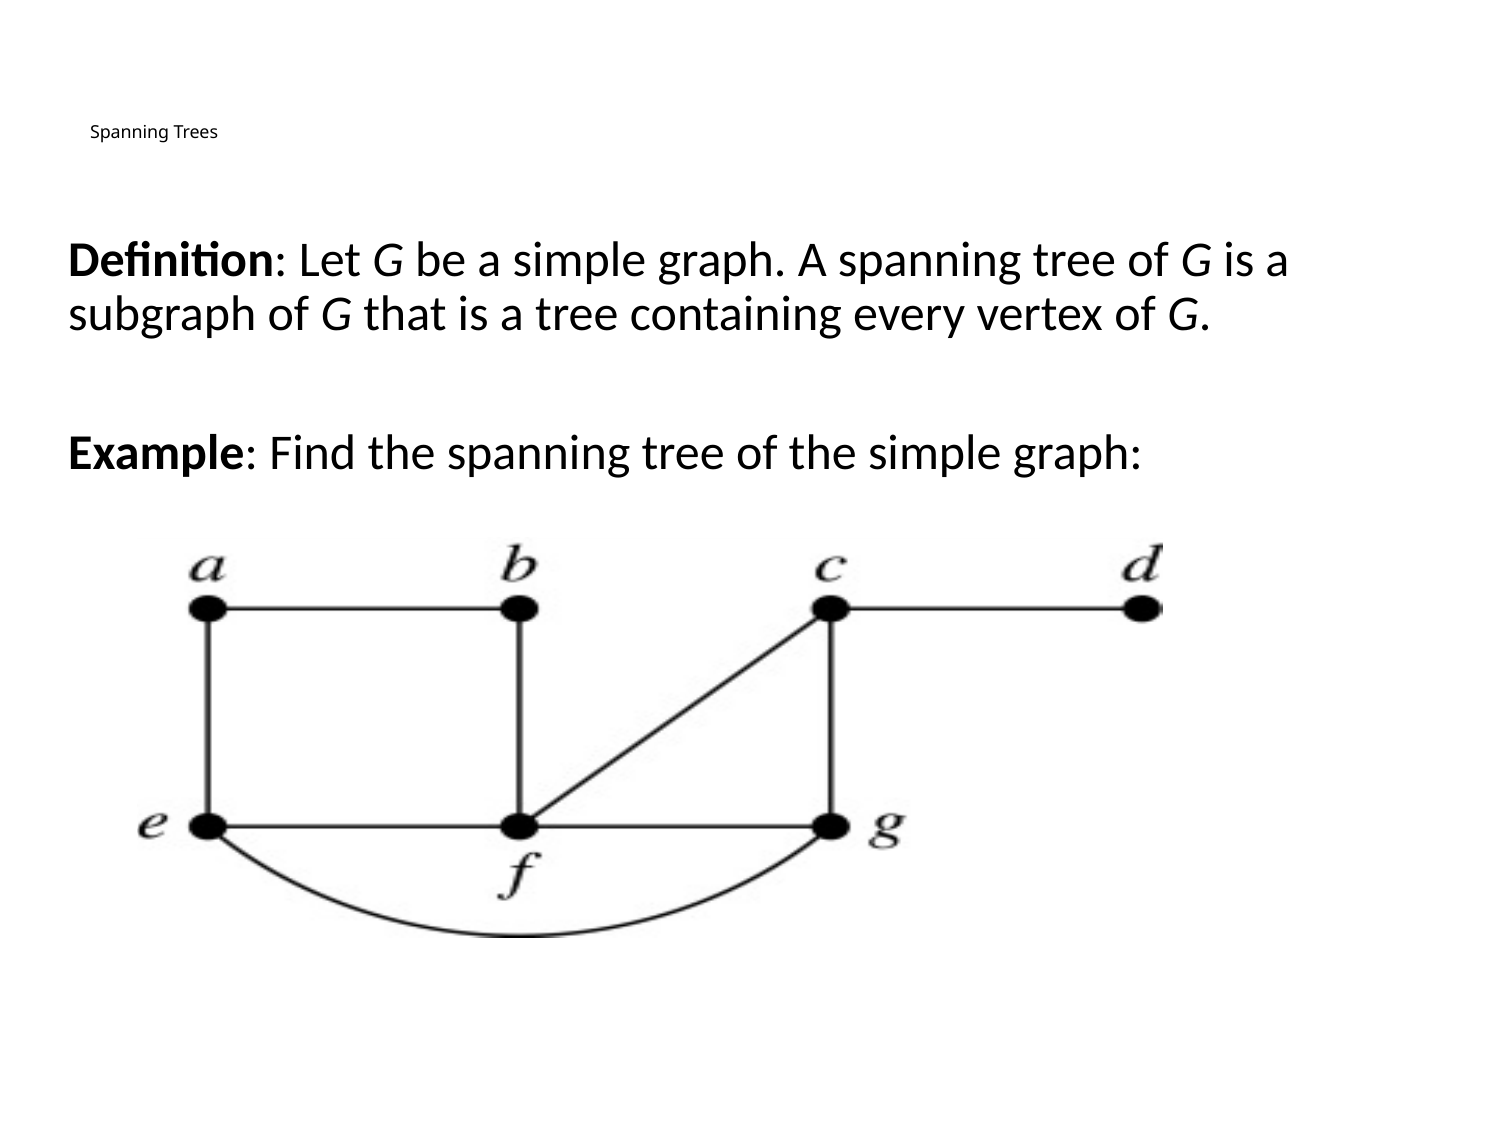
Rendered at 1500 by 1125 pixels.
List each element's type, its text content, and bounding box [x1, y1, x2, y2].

list Definition: Let G be a simple graph. A spanning tree of G is a subgraph of G that is a tree containing every vertex of G. Example: Find the spanning tree of the simple graph: [24, 149, 1425, 1125]
title Spanning Trees [75, 115, 1425, 149]
picture [137, 537, 1163, 938]
